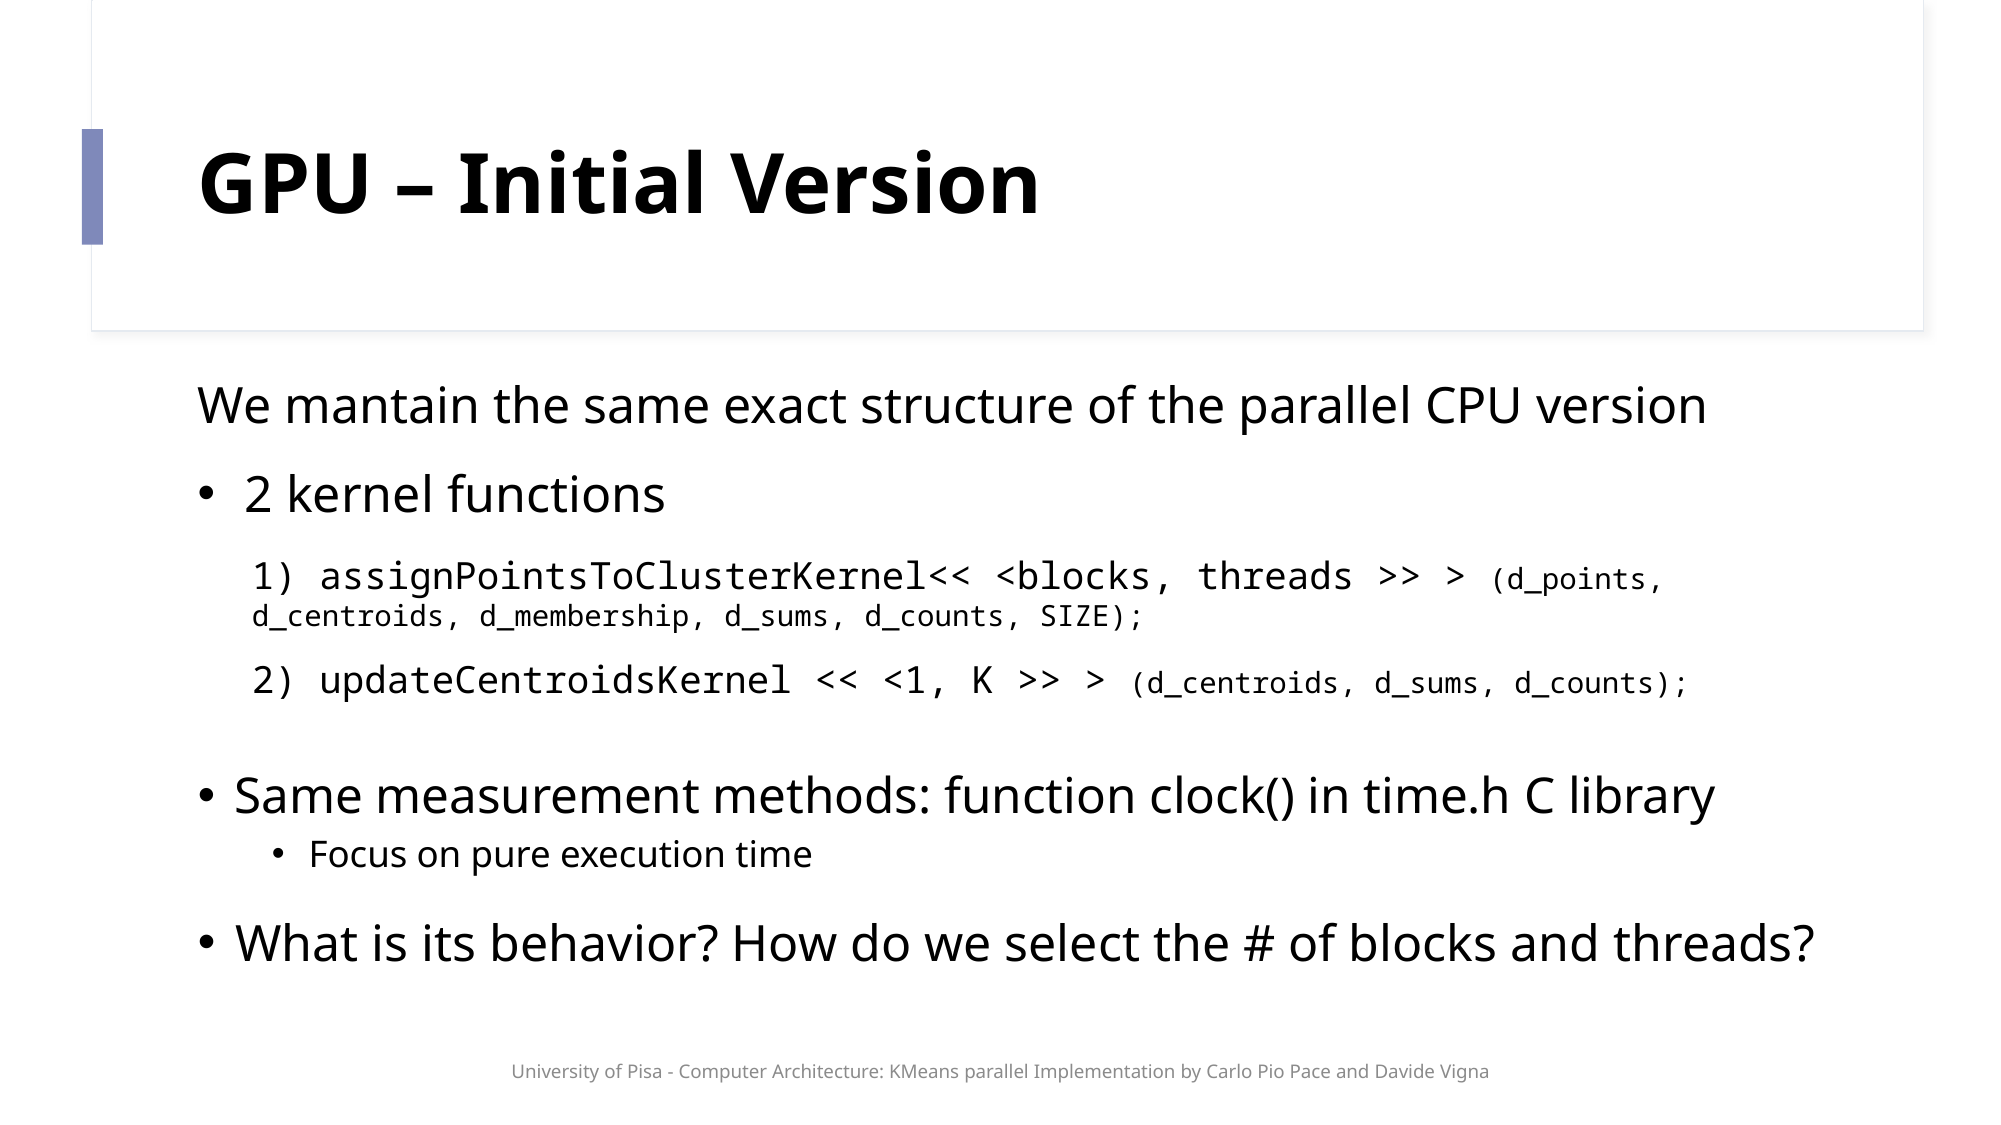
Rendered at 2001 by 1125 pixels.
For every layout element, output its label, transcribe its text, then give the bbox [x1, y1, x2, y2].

title GPU – Initial Version [183, 90, 1851, 284]
text_box 2) updateCentroidsKernel << <1, K >> > (d_centroids, d_sums, d_counts); [237, 648, 1906, 709]
footer University of Pisa - Computer Architecture: KMeans parallel Implementation by Carlo Pio Pace and Davide Vigna [94, 1042, 1906, 1103]
text_box What is its behavior? How do we select the # of blocks and threads? [183, 897, 1851, 994]
text_box Same measurement methods: function clock() in time.h C library Focus on pure execution time [183, 751, 1851, 884]
list We mantain the same exact structure of the parallel CPU version [183, 360, 1851, 456]
text_box 1) assignPointsToClusterKernel<< <blocks, threads >> > (d_points, d_centroids, d_membership, d_sums, d_counts, SIZE); [237, 544, 1906, 640]
text_box 2 kernel functions [183, 455, 1183, 530]
